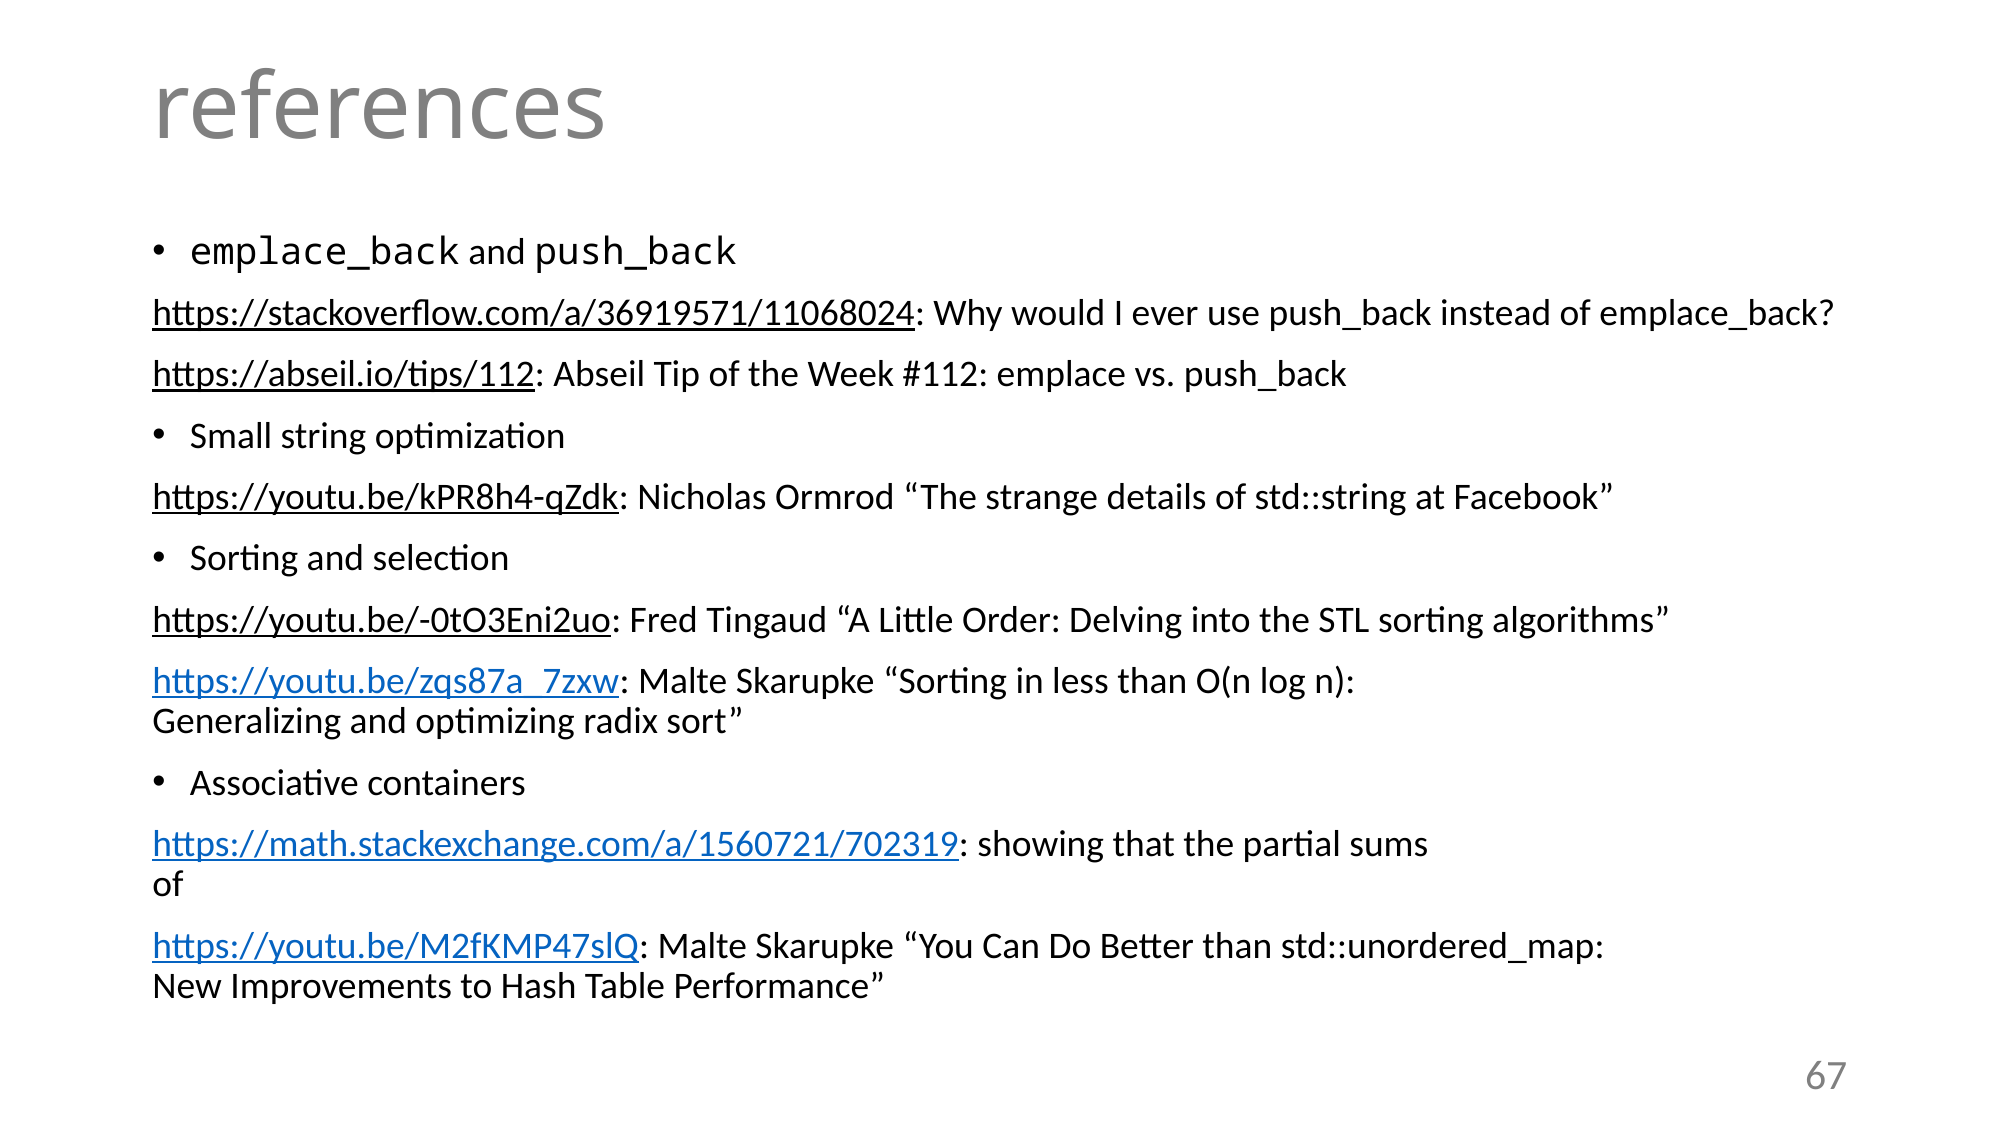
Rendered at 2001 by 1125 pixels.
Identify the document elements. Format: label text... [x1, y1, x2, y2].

title references [137, 0, 1863, 218]
slide_number 67 [1412, 1042, 1863, 1103]
